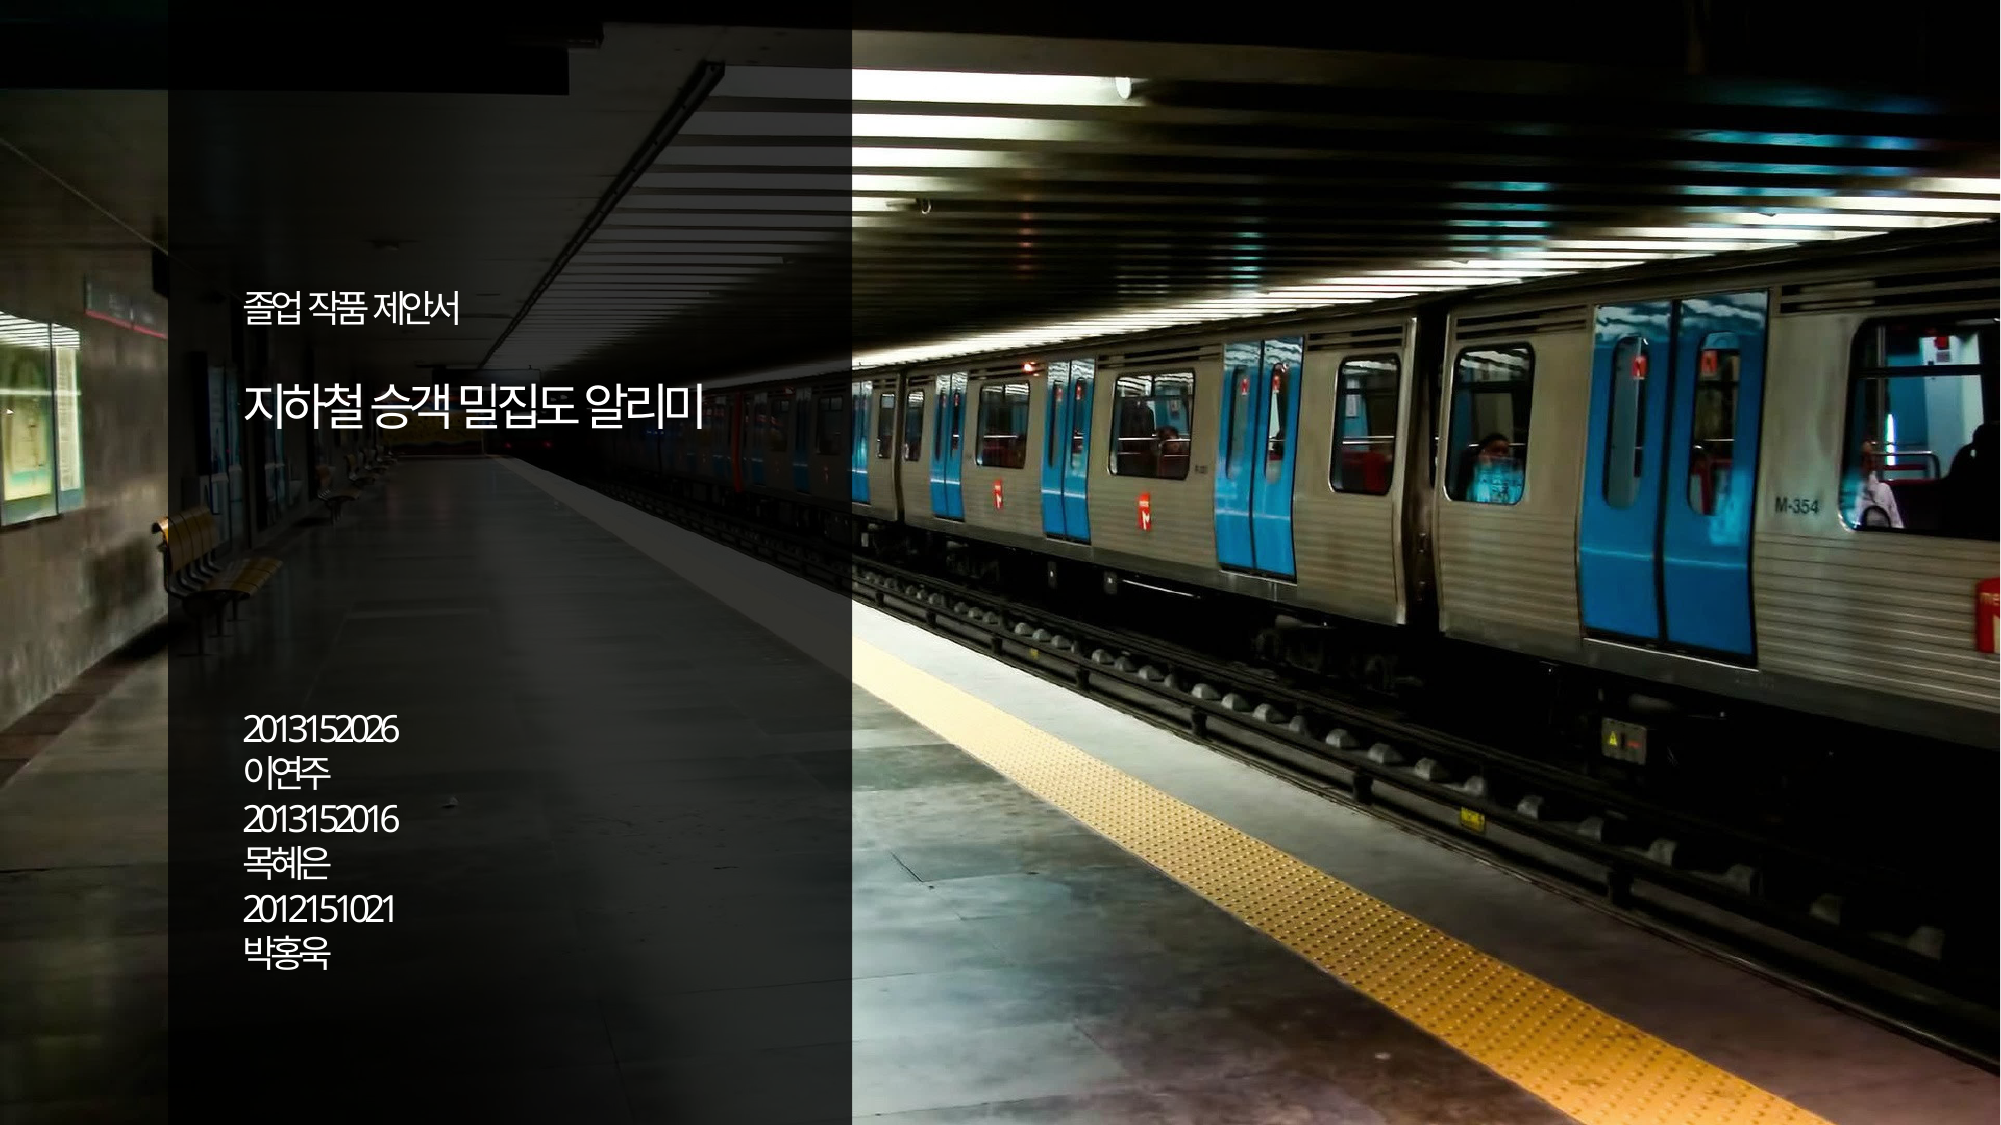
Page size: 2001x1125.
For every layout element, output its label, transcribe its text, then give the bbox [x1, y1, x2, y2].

picture [853, 0, 2001, 1125]
picture [0, 0, 167, 1125]
text_box 졸업 작품 제안서 지하철 승객 밀집도 알리미 2013152026 이연주 2013152016 목혜은 2012151021 박홍욱 [167, 0, 853, 1125]
